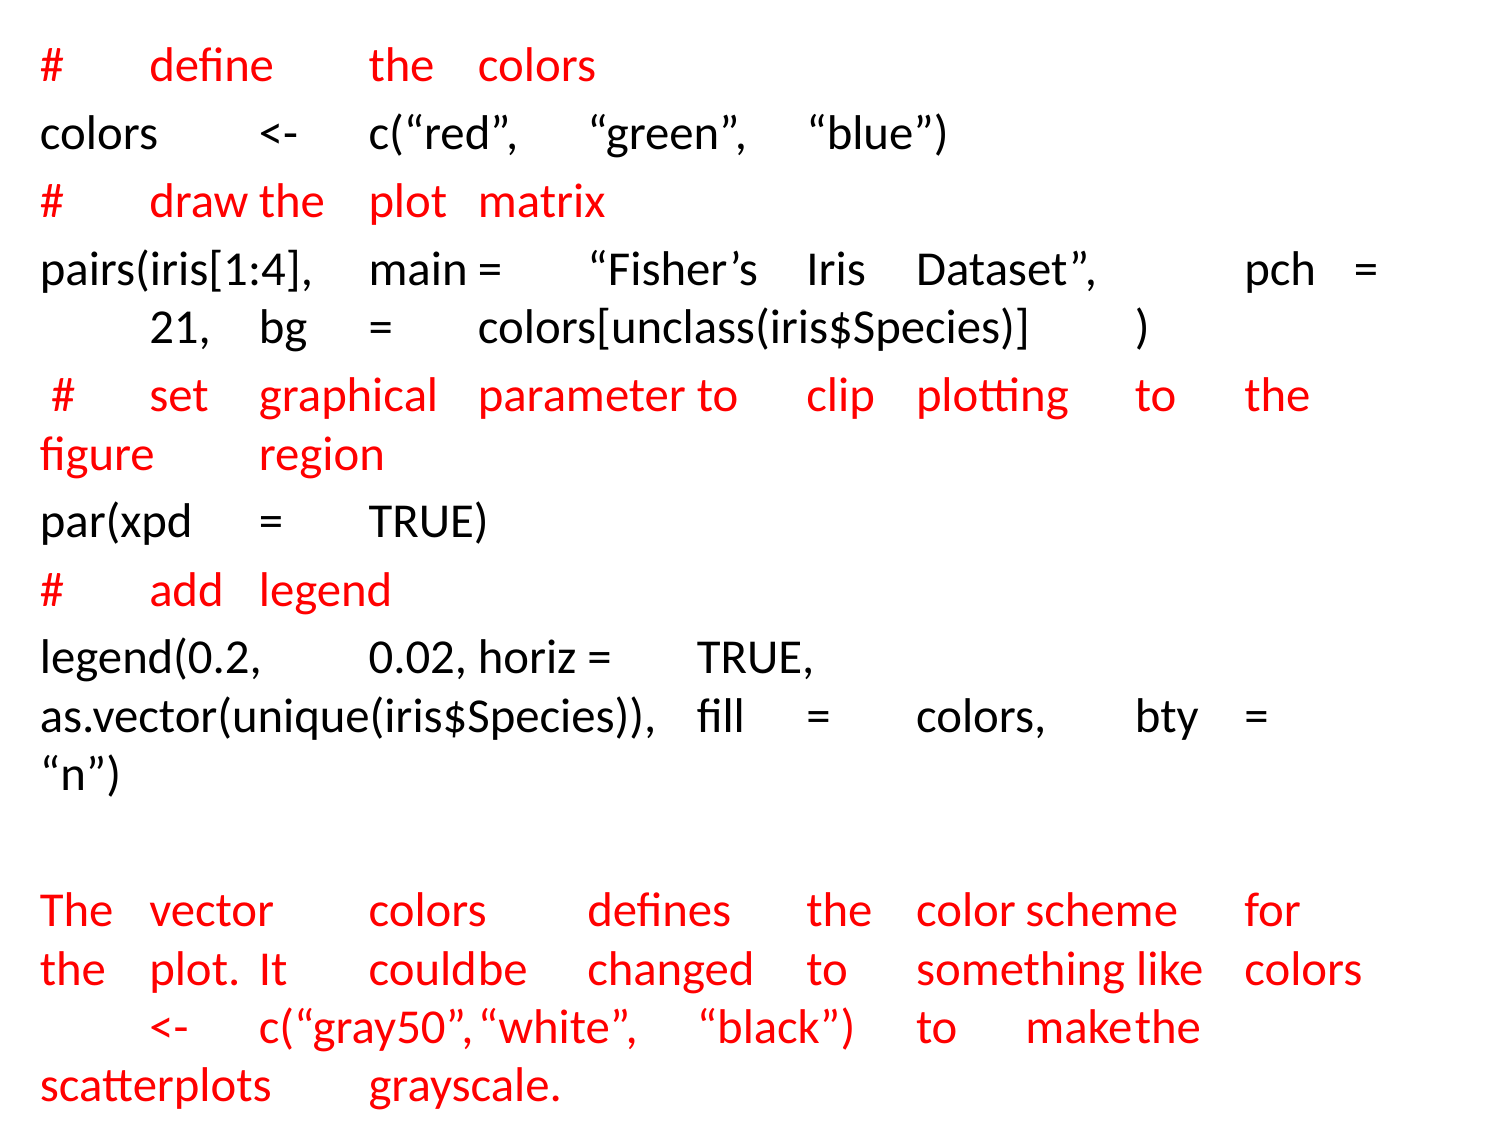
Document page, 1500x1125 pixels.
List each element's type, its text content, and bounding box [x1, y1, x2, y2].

list # define the colors colors <- c(“red”, “green”, “blue”) # draw the plot matrix pairs(iris[1:4], main = “Fisher’s Iris Dataset”, pch = 21, bg = colors[unclass(iris$Species)] ) # set graphical parameter to clip plotting to the figure region par(xpd = TRUE) # add legend legend(0.2, 0.02, horiz = TRUE, as.vector(unique(iris$Species)), fill = colors, bty = “n”) The vector colors defines the color scheme for the plot. It could be changed to something like colors <- c(“gray50”, “white”, “black”) to make the scatterplots grayscale. [24, 24, 1413, 1125]
